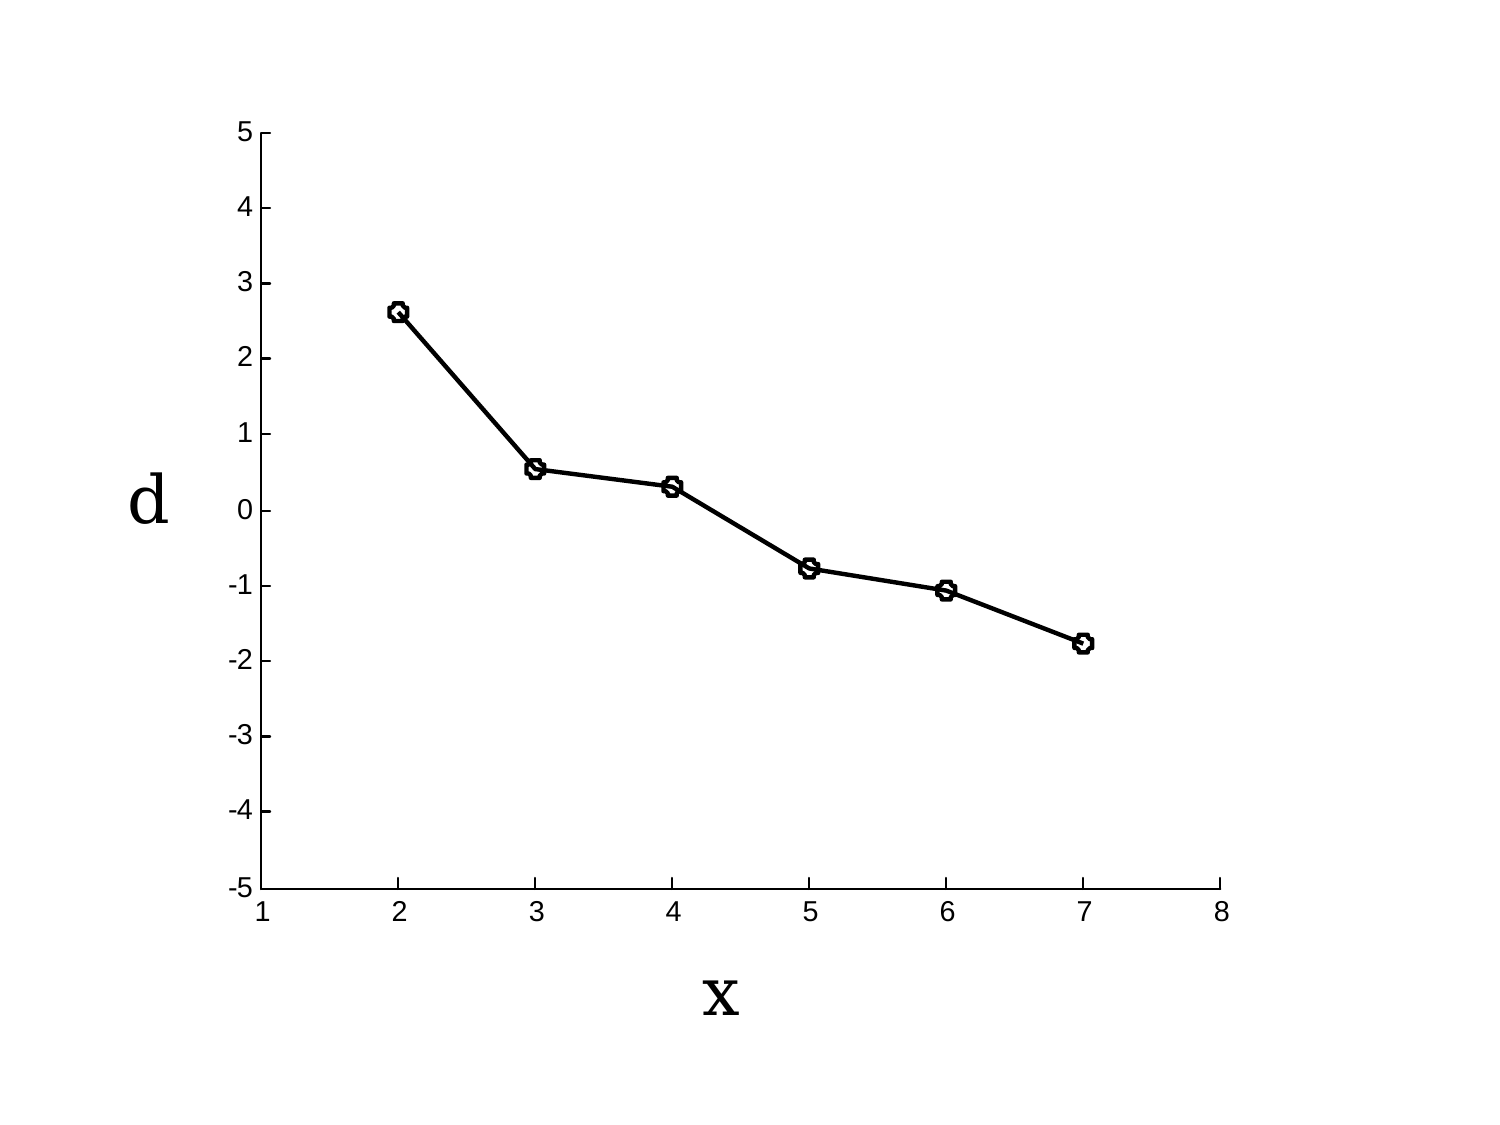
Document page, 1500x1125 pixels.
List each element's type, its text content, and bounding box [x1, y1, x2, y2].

picture [99, 62, 1338, 991]
text_box x [687, 999, 788, 1037]
